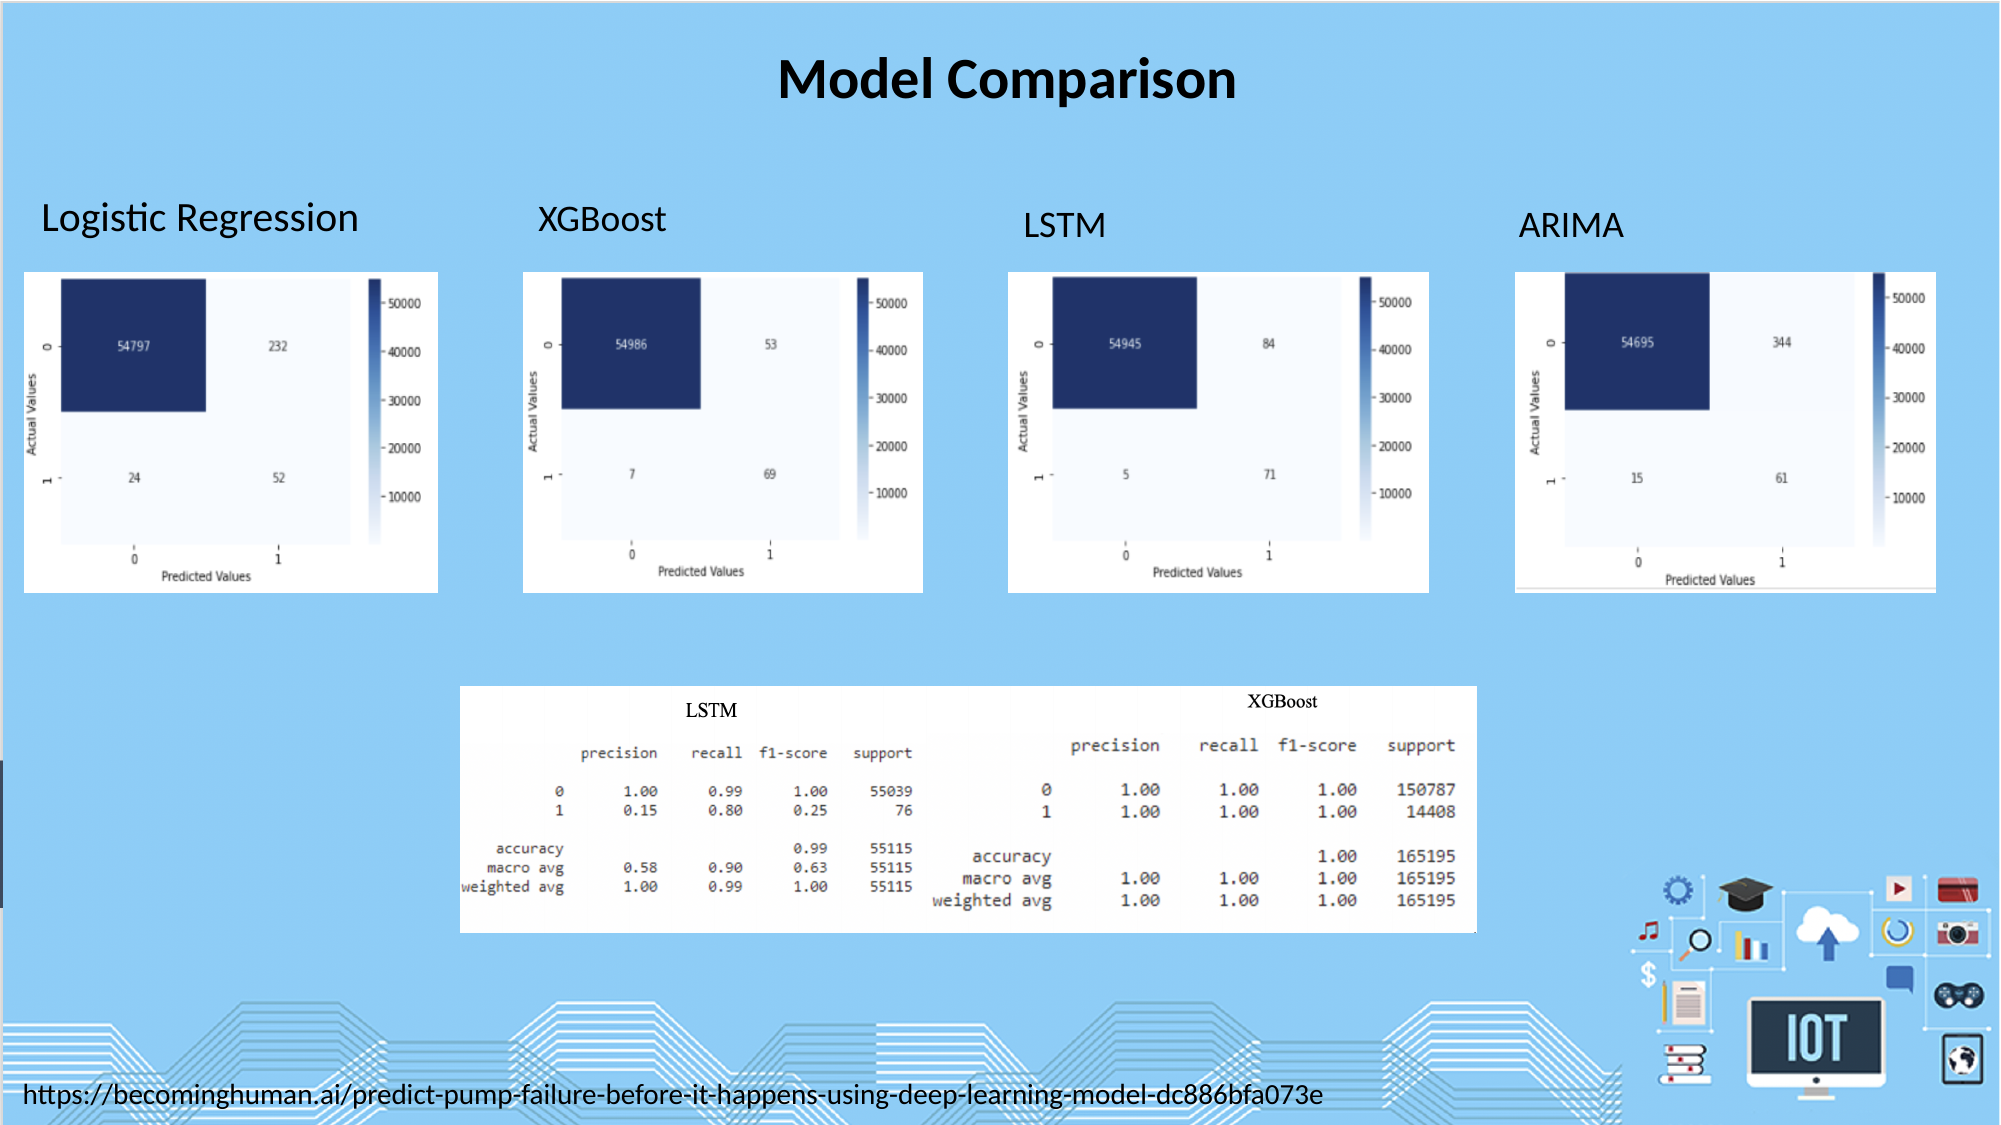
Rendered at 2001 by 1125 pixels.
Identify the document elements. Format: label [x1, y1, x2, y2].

list [0, 1, 2000, 1125]
picture [1515, 272, 1936, 593]
picture [24, 272, 438, 593]
picture [1008, 272, 1429, 593]
picture [523, 272, 923, 593]
picture [460, 686, 1477, 933]
